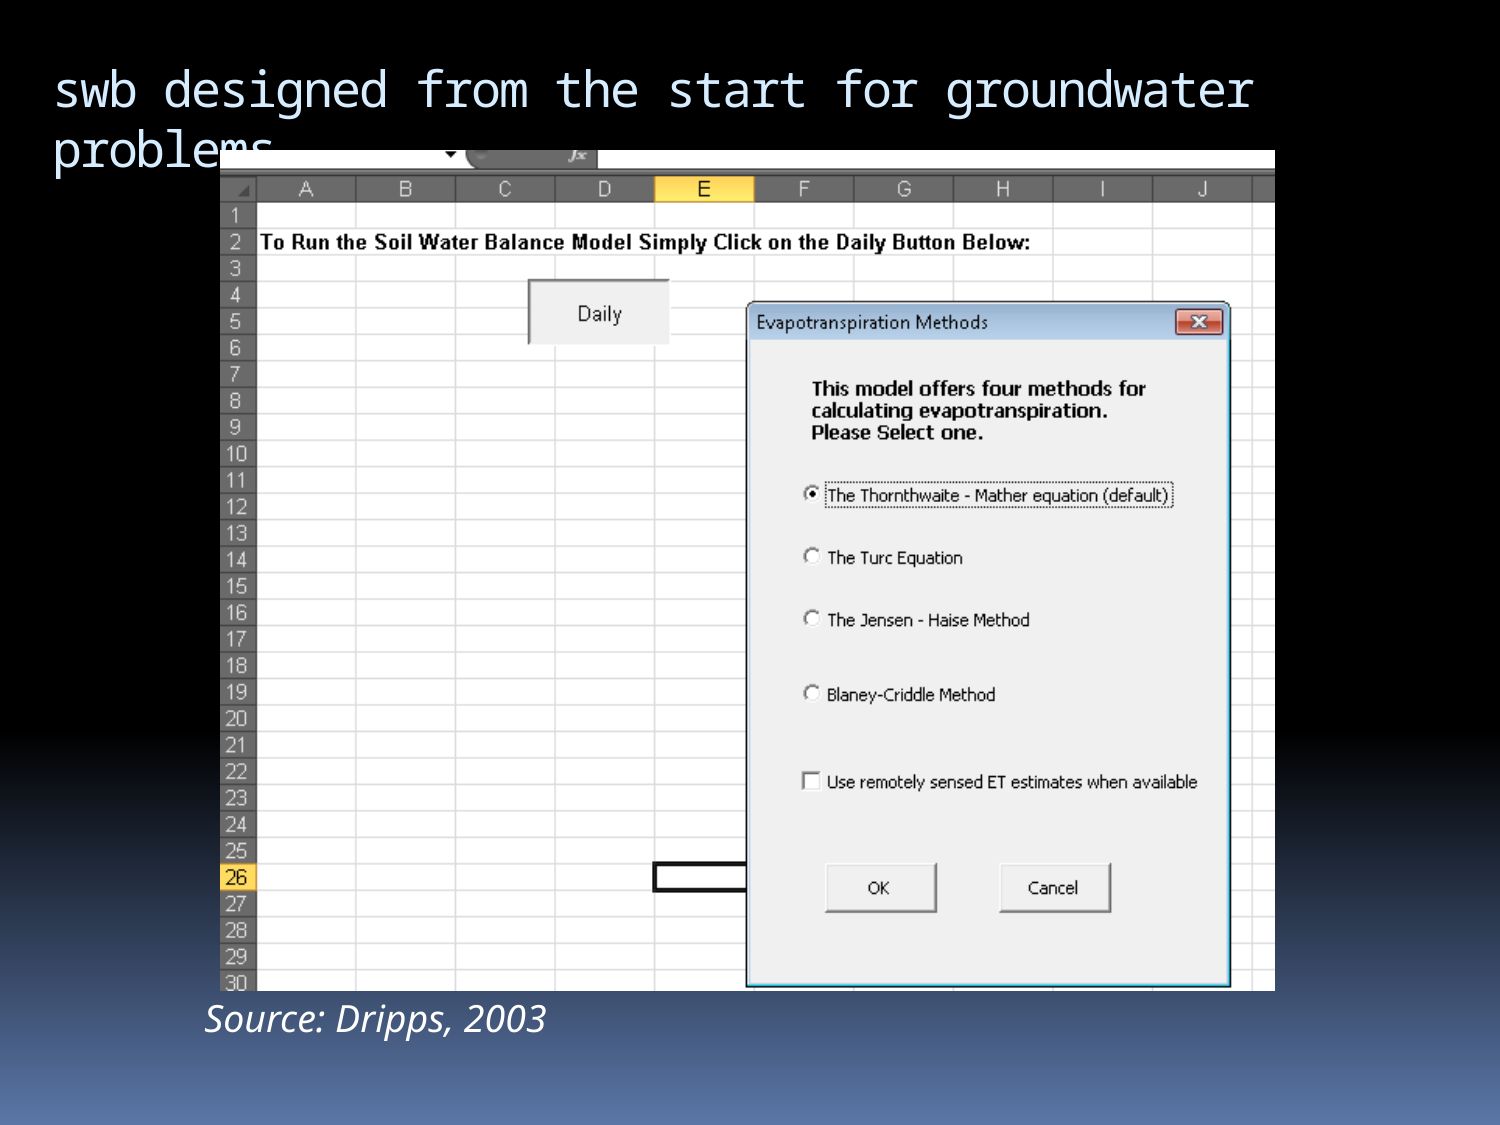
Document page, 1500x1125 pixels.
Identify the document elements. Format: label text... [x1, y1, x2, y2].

text_box Source: Dripps, 2003 [189, 987, 562, 1048]
title swb designed from the start for groundwater problems [37, 50, 1450, 125]
picture [219, 149, 1276, 991]
